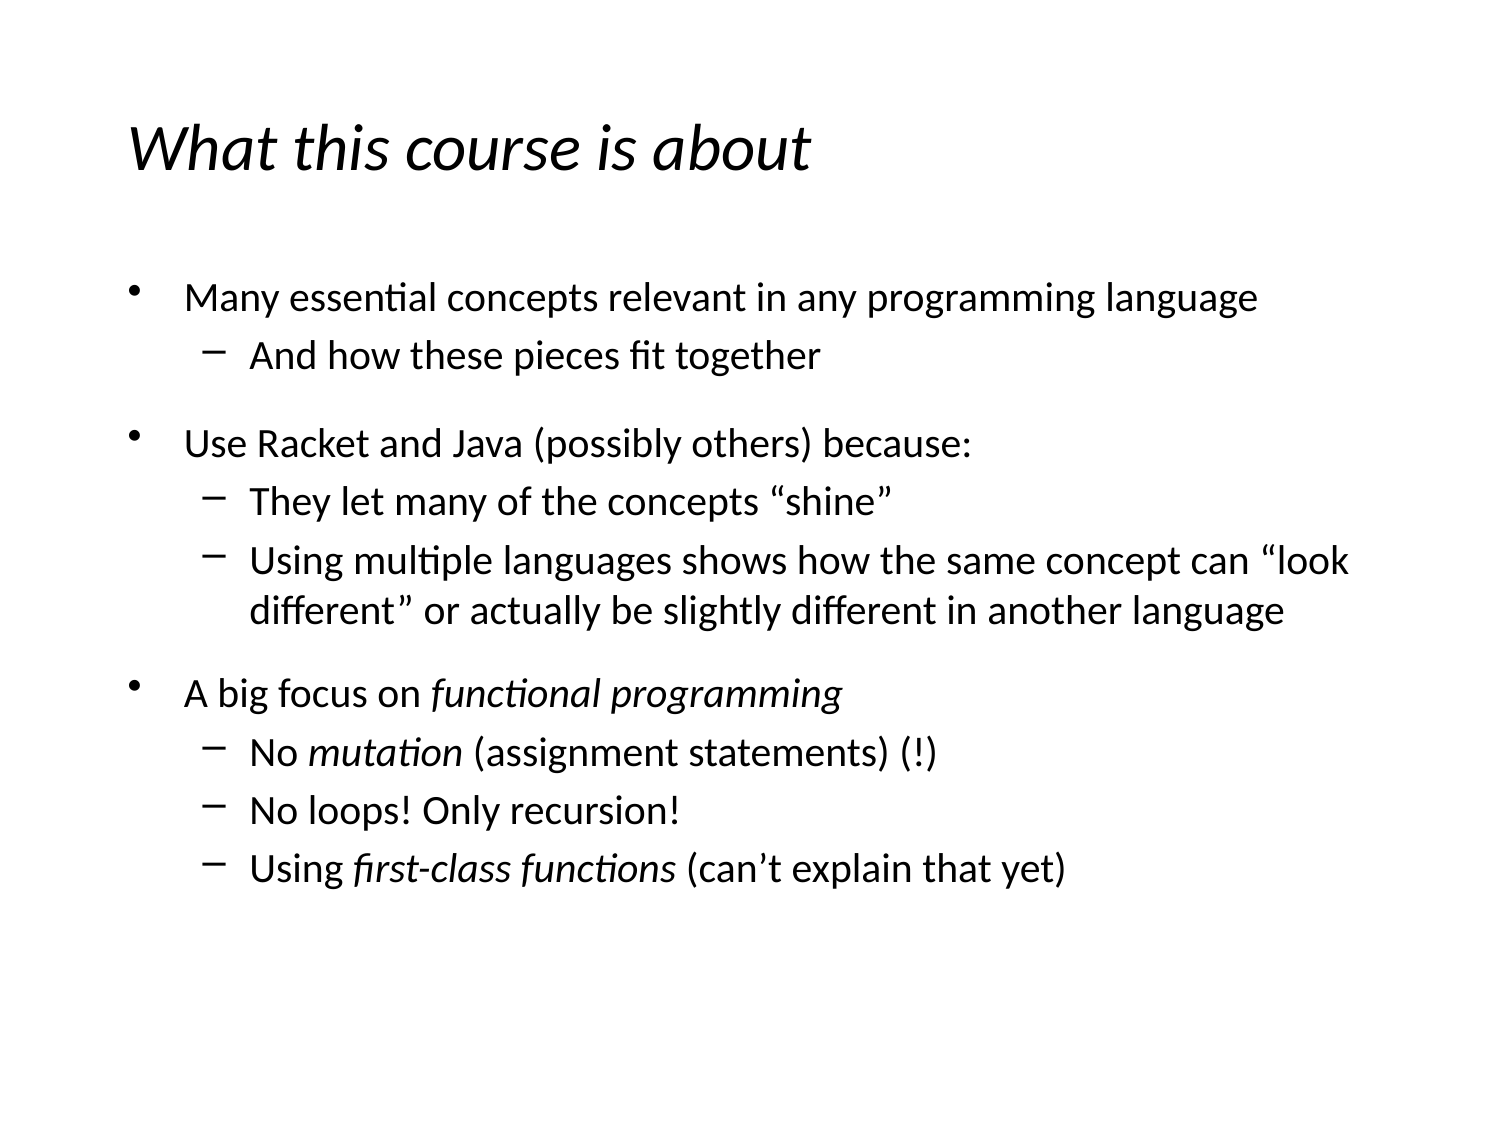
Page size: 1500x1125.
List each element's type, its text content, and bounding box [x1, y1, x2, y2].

list Many essential concepts relevant in any programming language And how these pieces fit together Use Racket and Java (possibly others) because: They let many of the concepts “shine” Using multiple languages shows how the same concept can “look different” or actually be slightly different in another language A big focus on functional programming No mutation (assignment statements) (!) No loops! Only recursion! Using first-class functions (can’t explain that yet) [112, 262, 1388, 1001]
title What this course is about [112, 49, 1388, 238]
